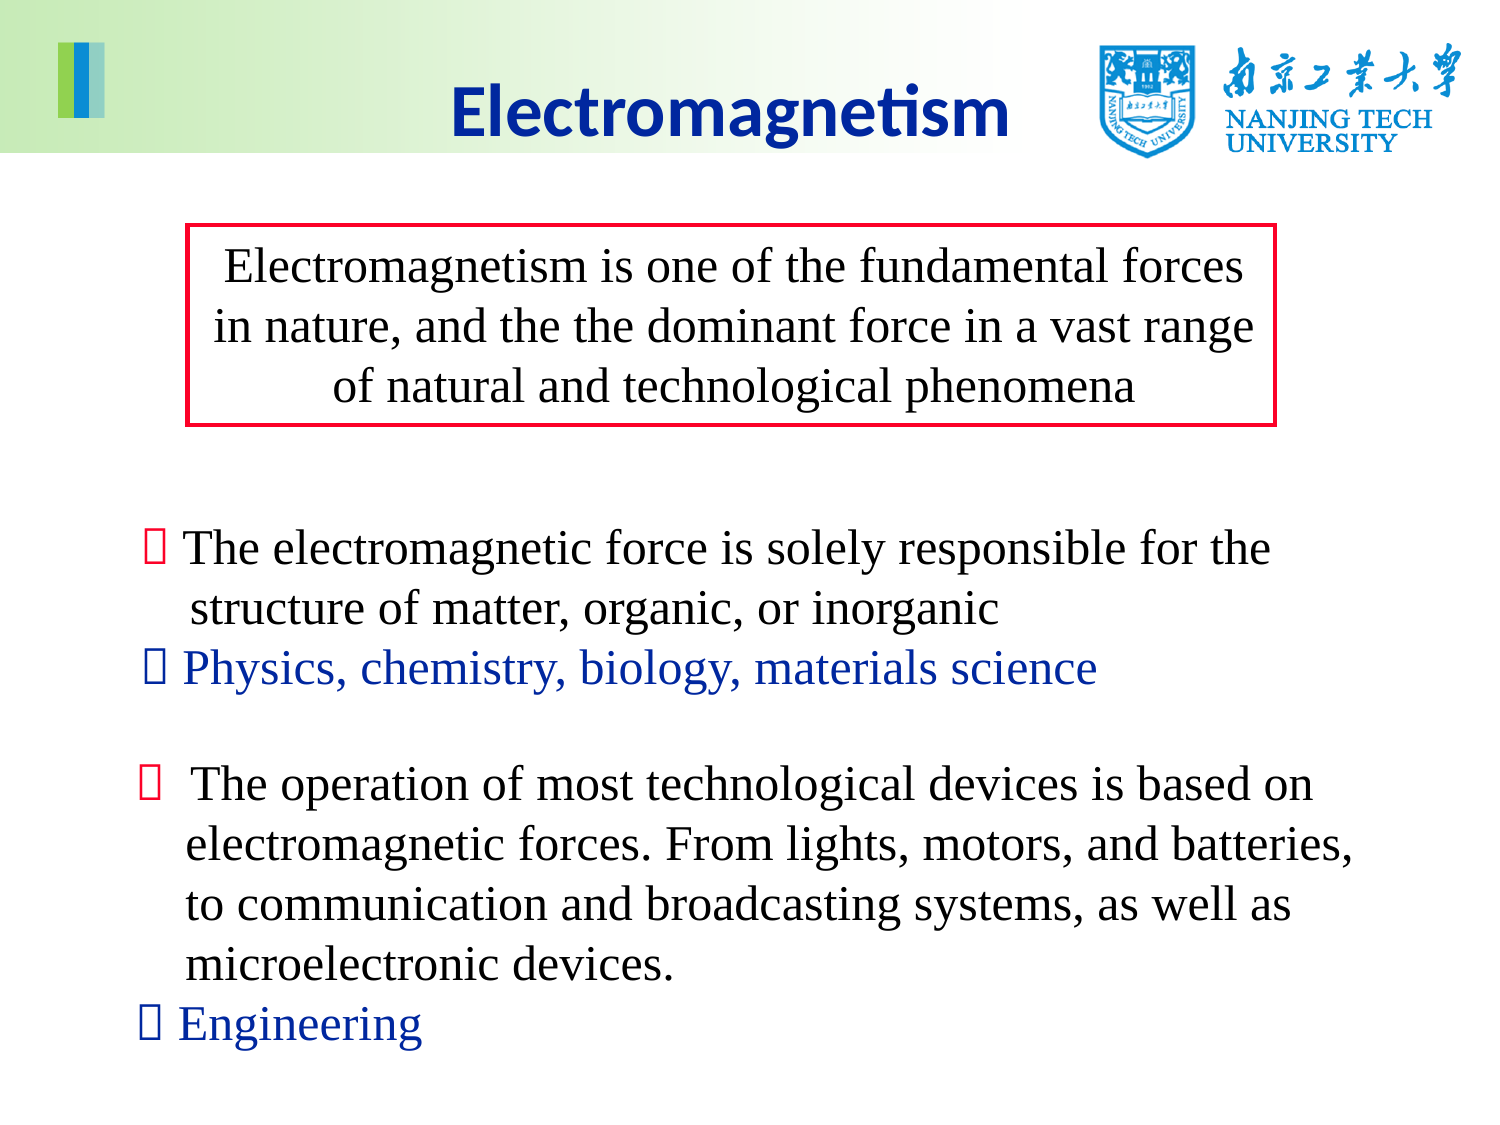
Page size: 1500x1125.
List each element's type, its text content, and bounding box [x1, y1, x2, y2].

text_box  The operation of most technological devices is based on electromagnetic forces. From lights, motors, and batteries, to communication and broadcasting systems, as well as microelectronic devices.  Engineering [120, 743, 1370, 1058]
picture [0, 0, 1500, 1125]
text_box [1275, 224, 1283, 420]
text_box  The electromagnetic force is solely responsible for the structure of matter, organic, or inorganic  Physics, chemistry, biology, materials science [125, 506, 1288, 702]
text_box [187, 224, 1275, 425]
text_box Electromagnetism [262, 62, 1200, 150]
